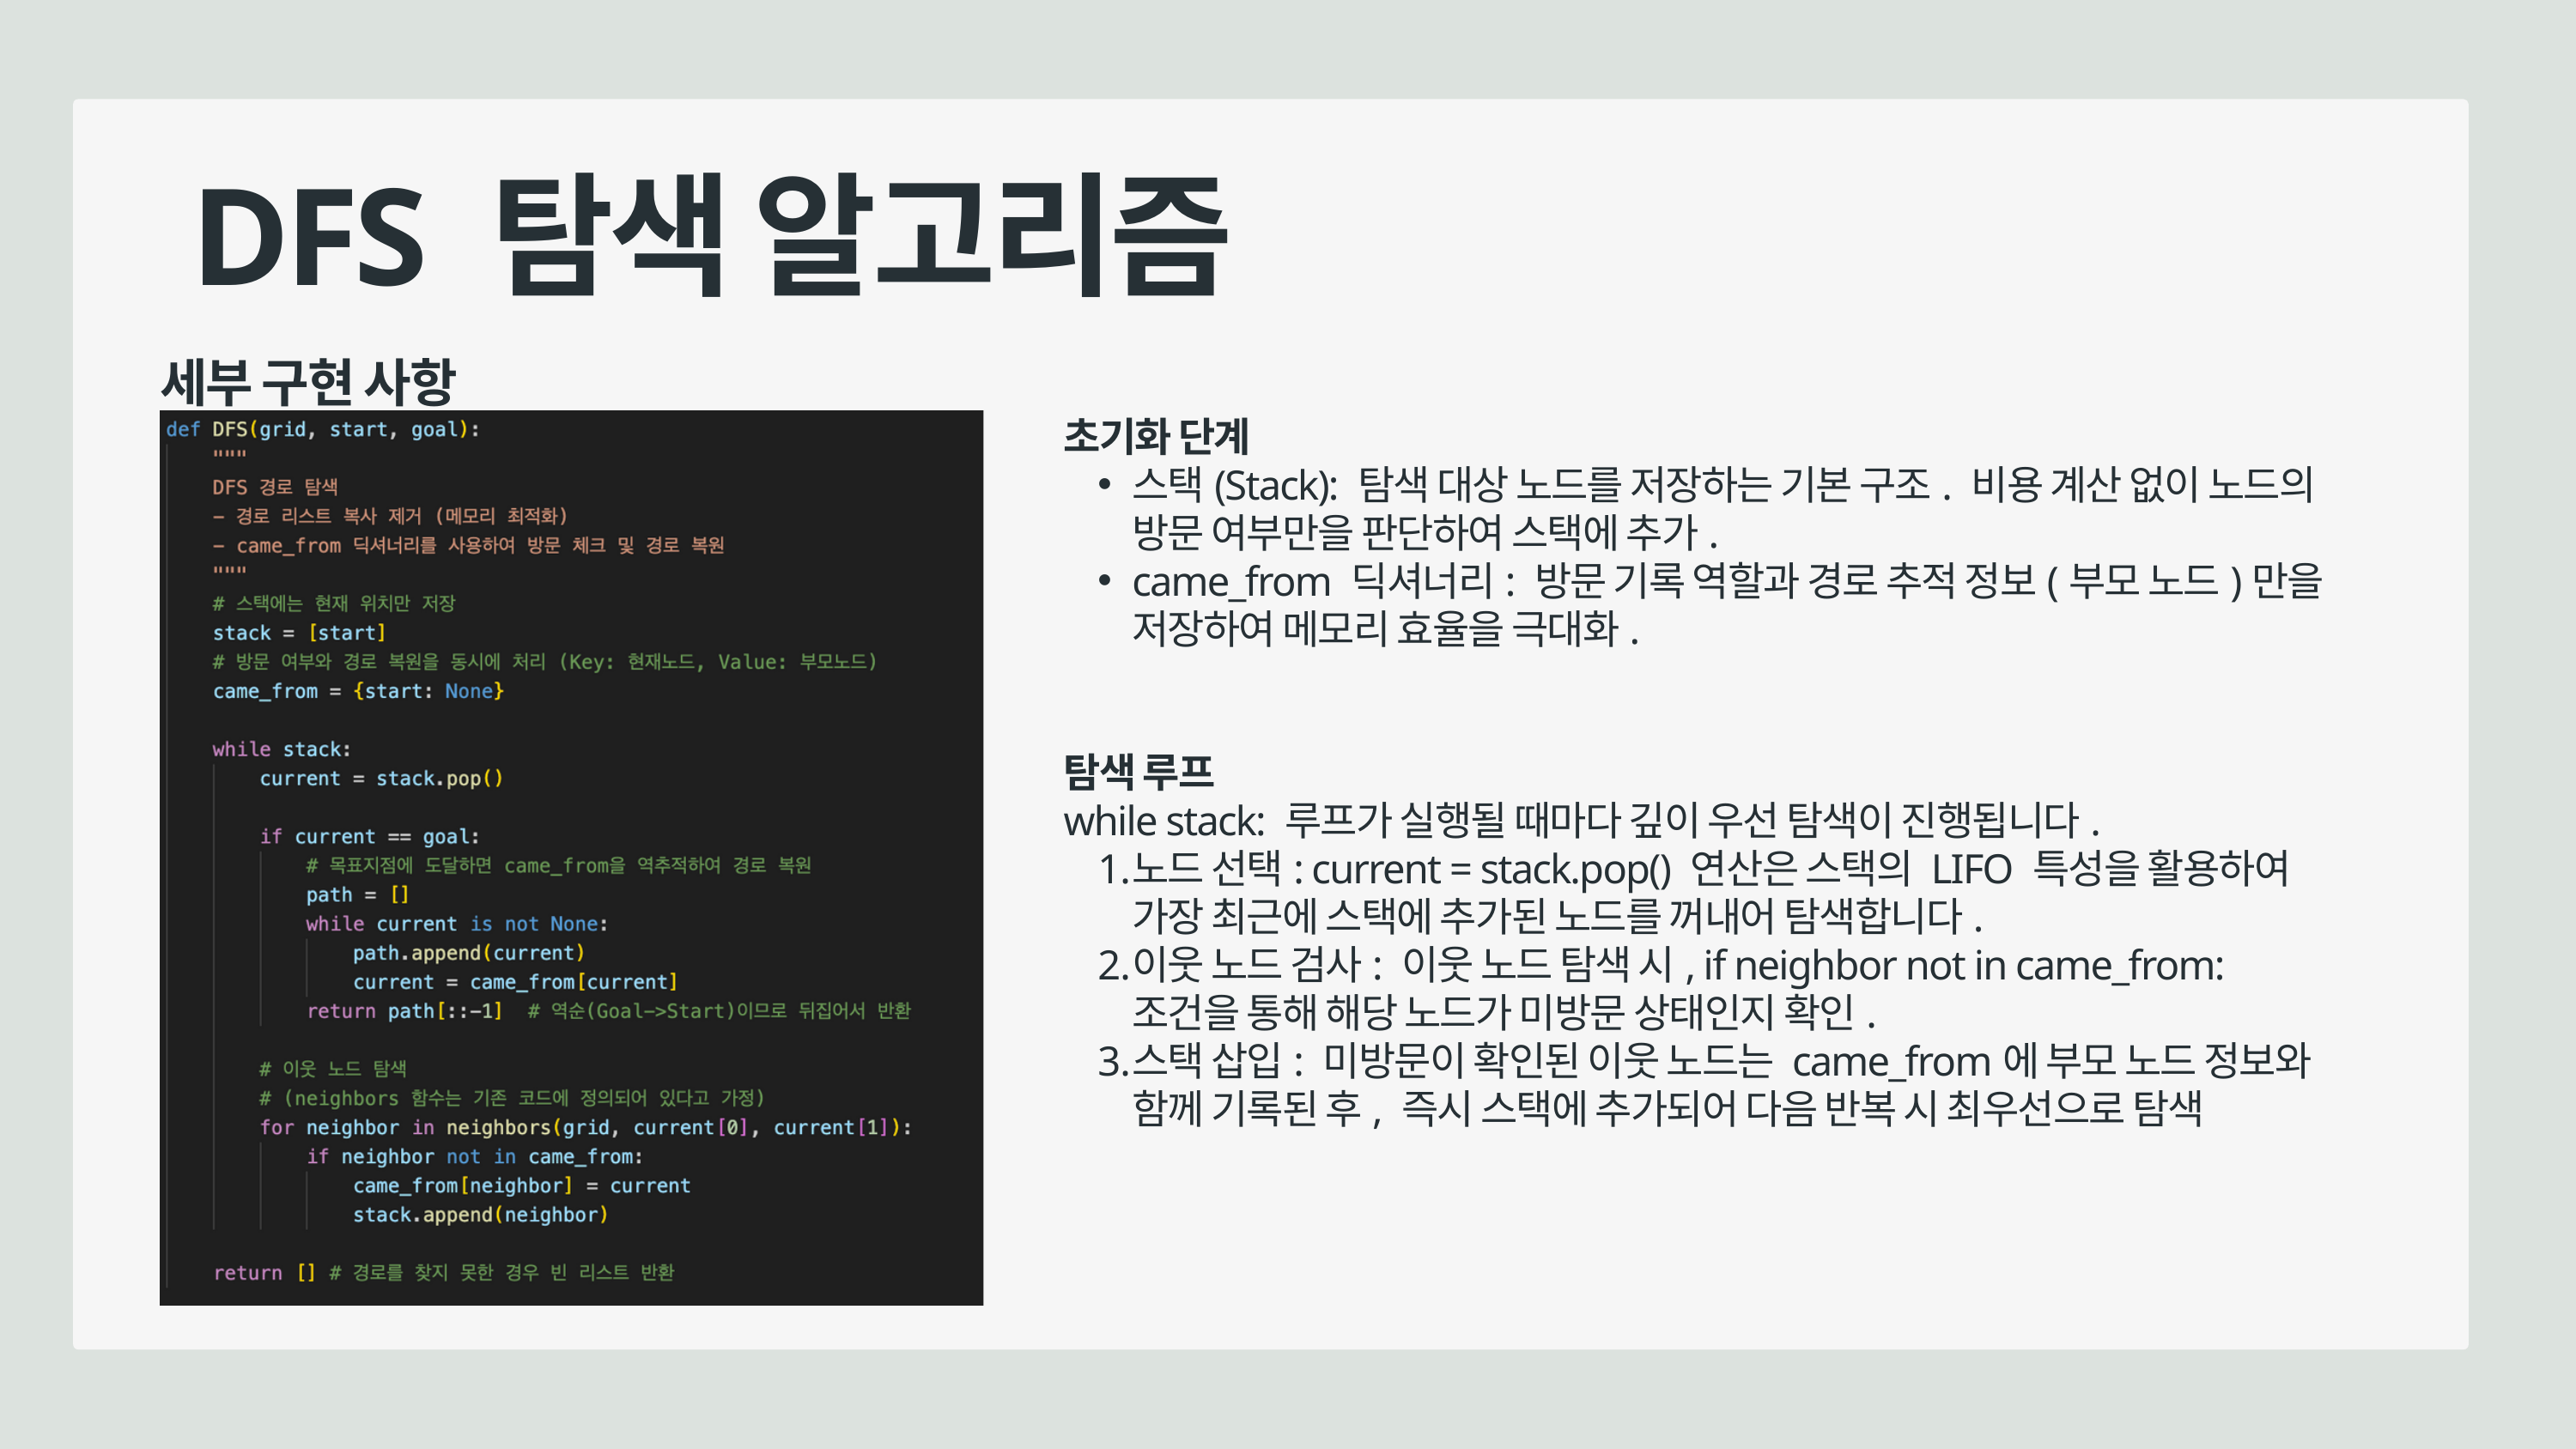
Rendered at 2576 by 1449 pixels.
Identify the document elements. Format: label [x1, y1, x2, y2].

text_box [72, 99, 2470, 1350]
